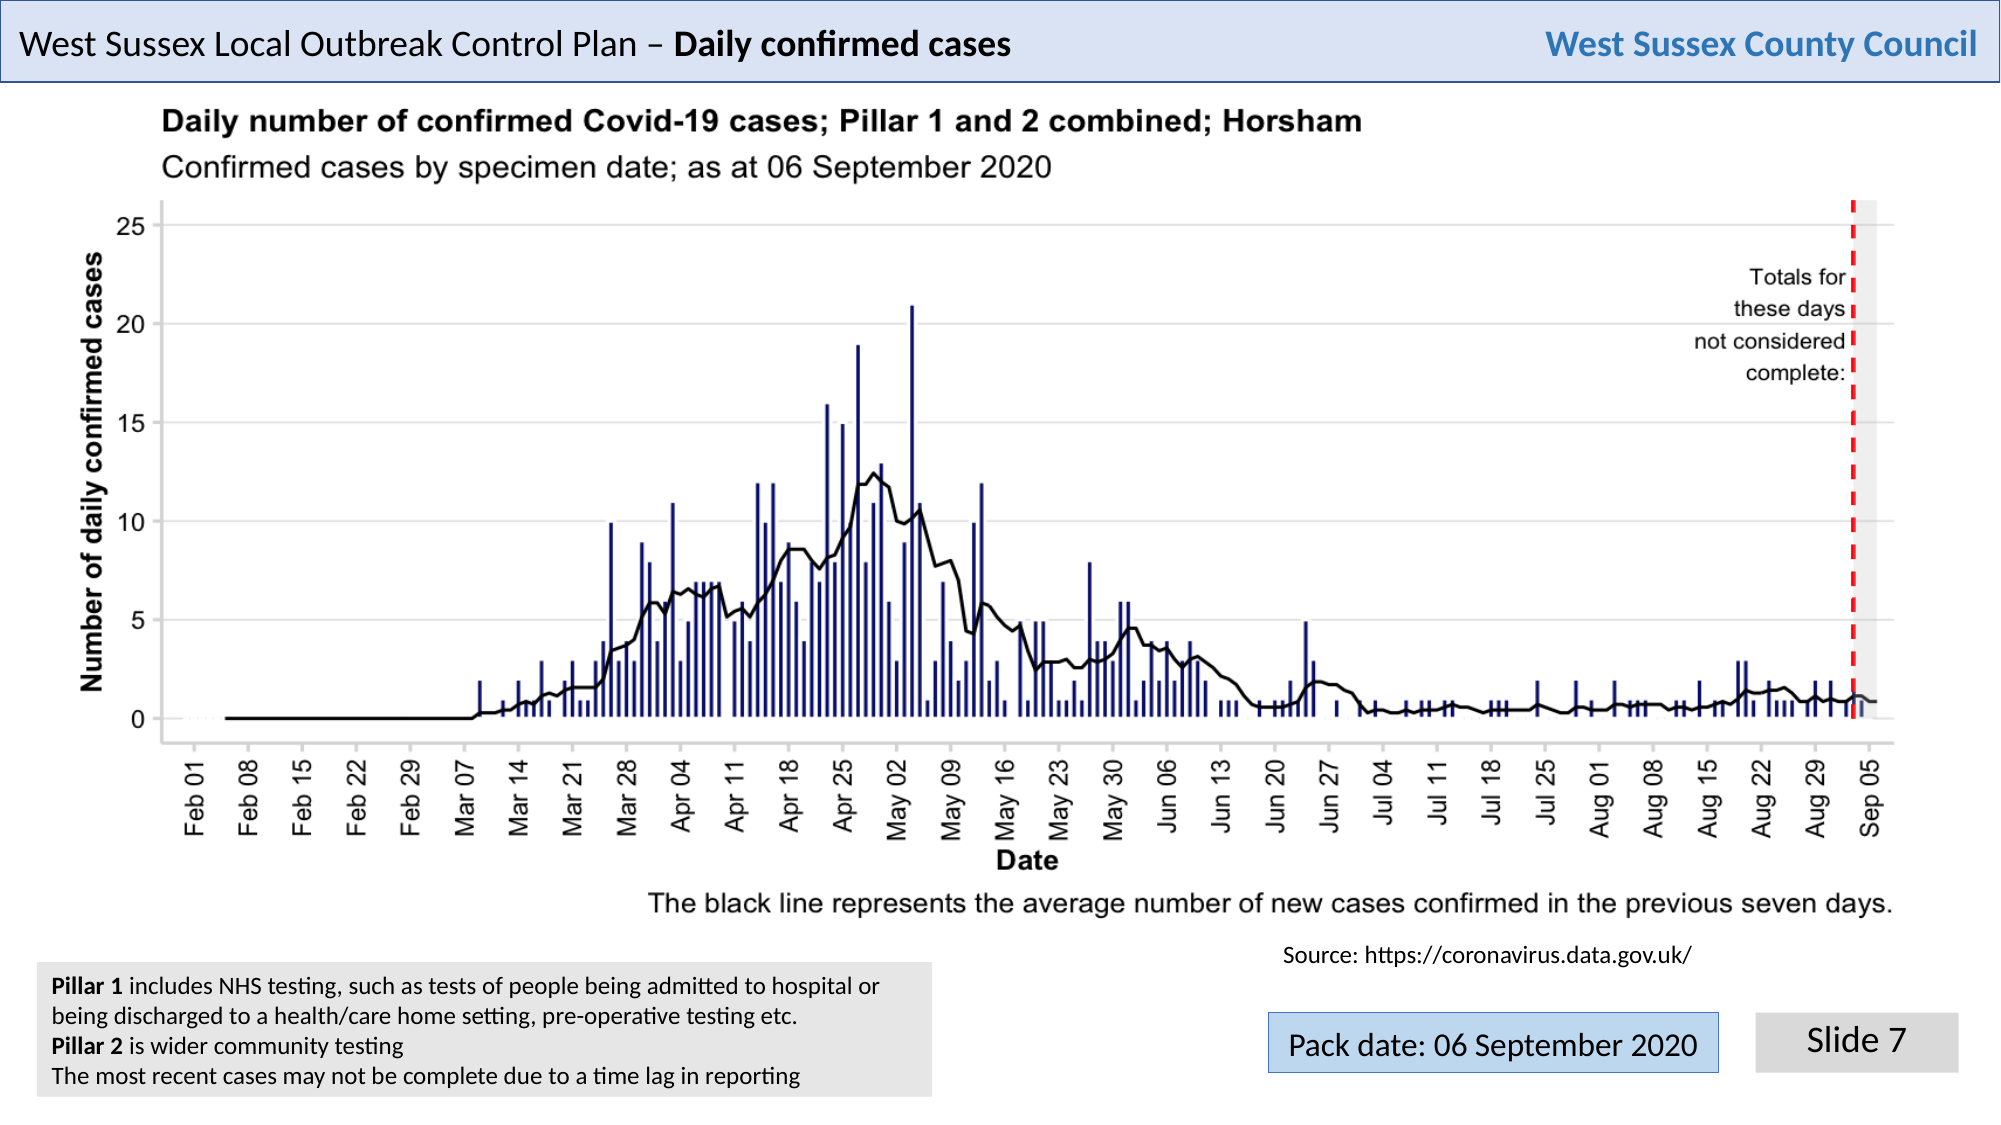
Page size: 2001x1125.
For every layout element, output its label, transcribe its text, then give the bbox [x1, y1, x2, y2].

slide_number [1268, 1012, 1719, 1073]
list Slide 7 [1755, 1012, 1959, 1073]
picture [63, 91, 1912, 935]
list Source: https://coronavirus.data.gov.uk/ [1268, 935, 1912, 995]
